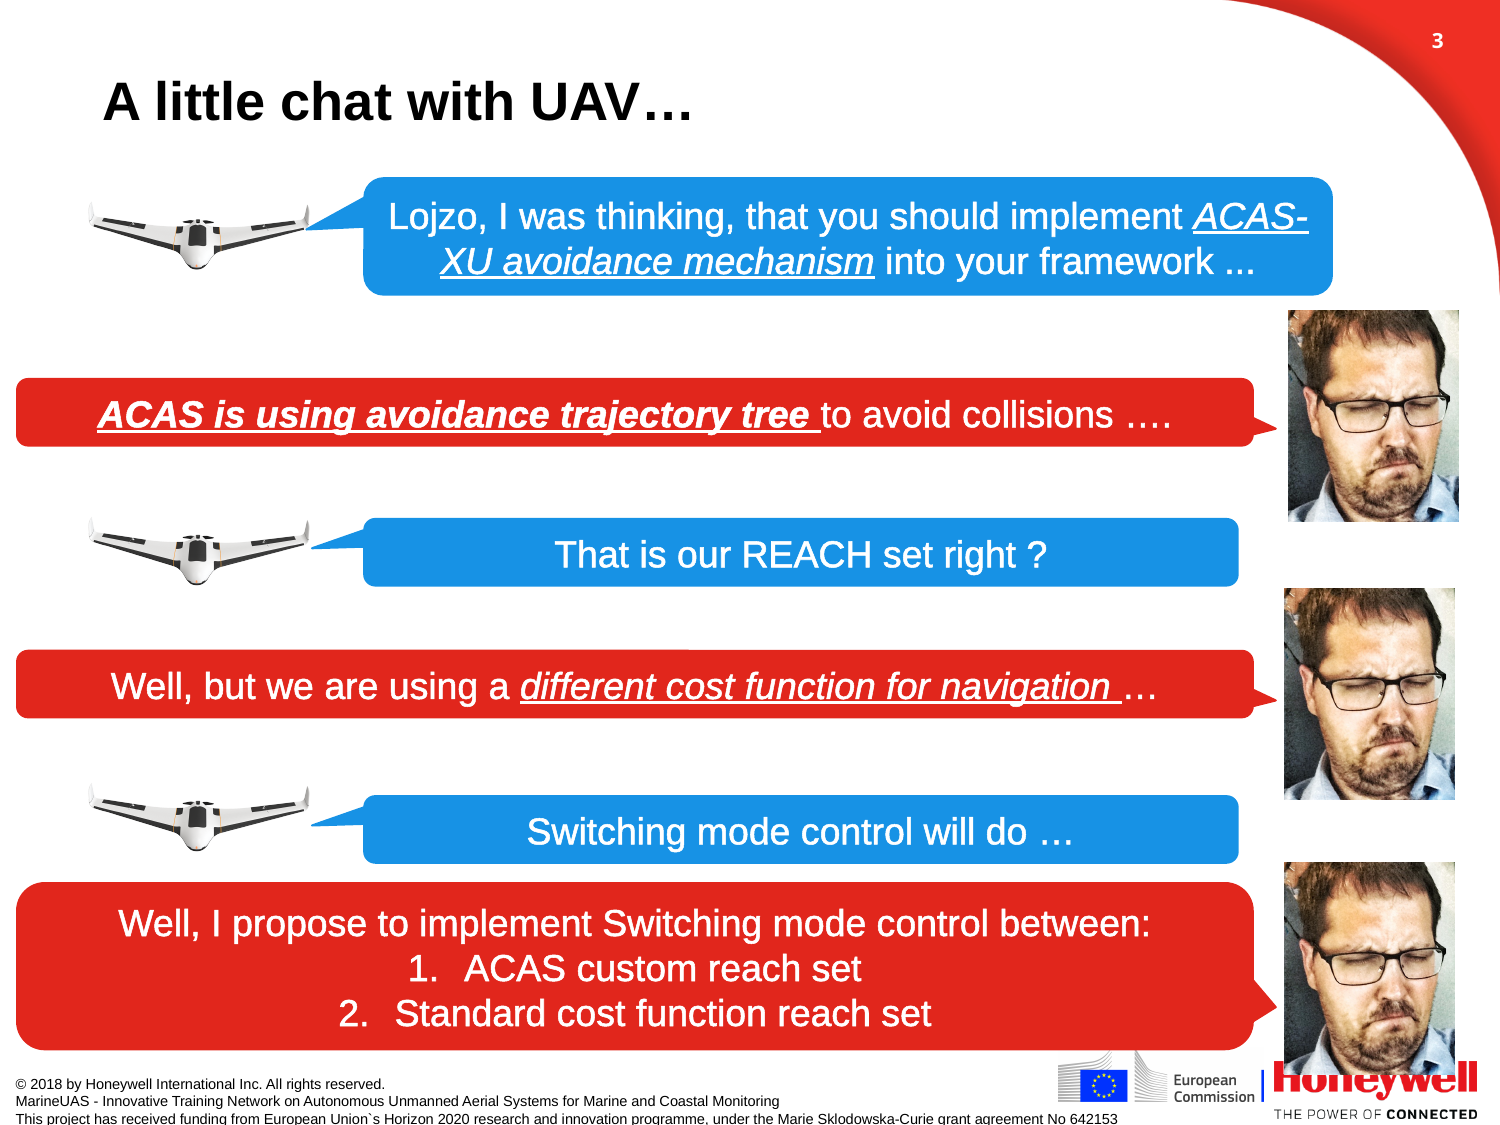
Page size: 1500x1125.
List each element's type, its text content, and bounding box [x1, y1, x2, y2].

picture [1284, 587, 1455, 800]
text_box Lojzo, I was thinking, that you should implement ACAS-XU avoidance mechanism into your framework ... [315, 176, 1335, 297]
text_box That is our REACH set right ? [315, 516, 1240, 588]
picture [86, 200, 311, 273]
text_box Well, I propose to implement Switching mode control between: ACAS custom reach set Standard cost function reach set [14, 880, 1278, 1052]
text_box Switching mode control will do … [315, 794, 1240, 865]
picture [1058, 1047, 1264, 1102]
picture [86, 782, 311, 855]
title A little chat with UAV… [86, 58, 1347, 141]
picture [1288, 310, 1459, 522]
text_box ACAS is using avoidance trajectory tree to avoid collisions …. [14, 376, 1278, 448]
slide_number 2 [1416, 0, 1500, 83]
picture [86, 515, 311, 589]
picture [1274, 862, 1477, 1119]
text_box Well, but we are using a different cost function for navigation … [14, 648, 1278, 720]
picture [1203, 0, 1500, 297]
